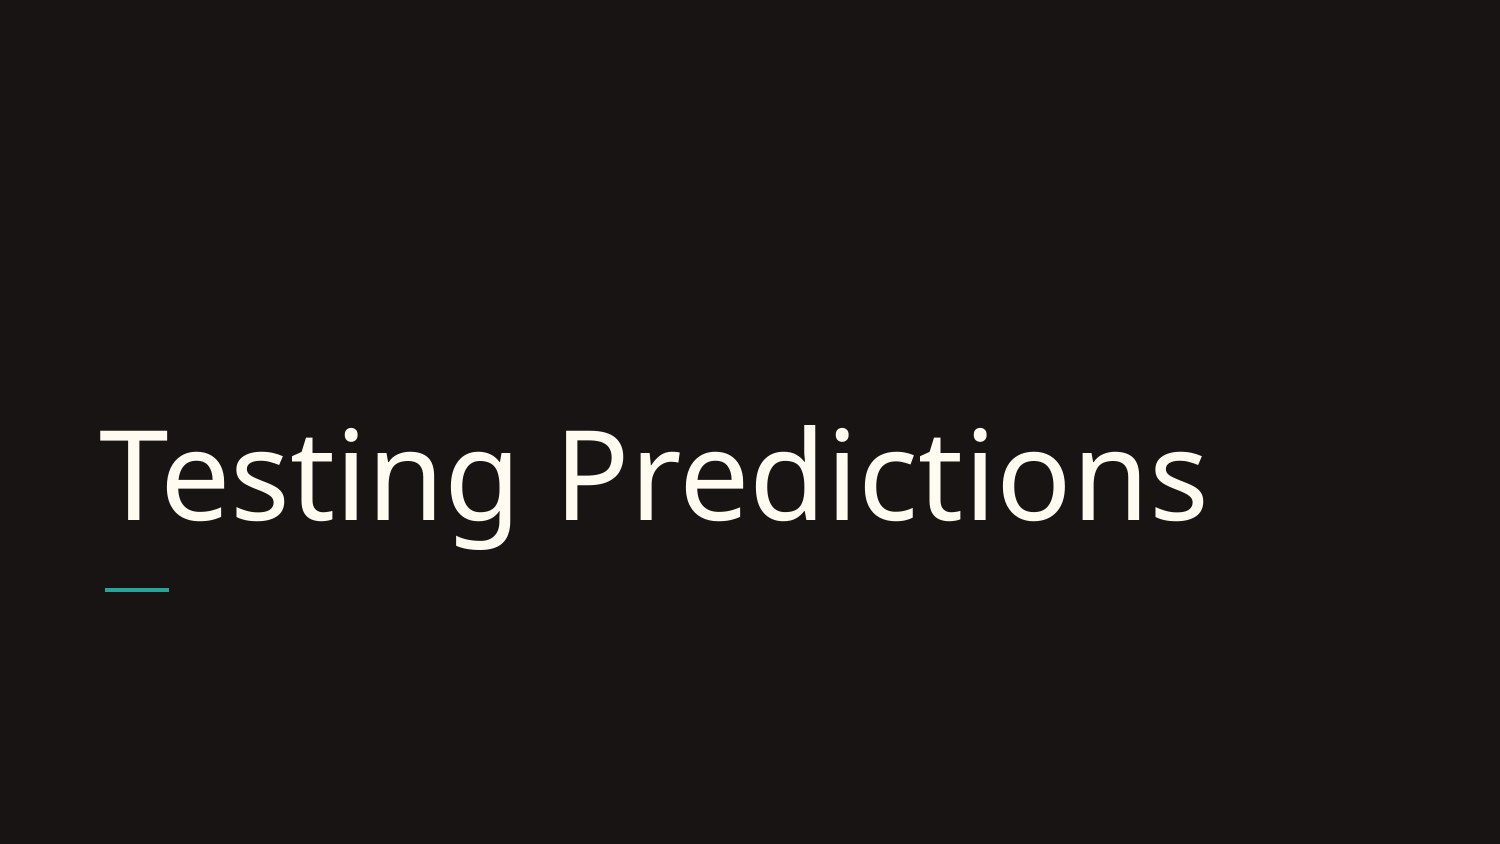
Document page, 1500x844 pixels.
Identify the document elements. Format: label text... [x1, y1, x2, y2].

title Testing Predictions [84, 310, 1416, 561]
